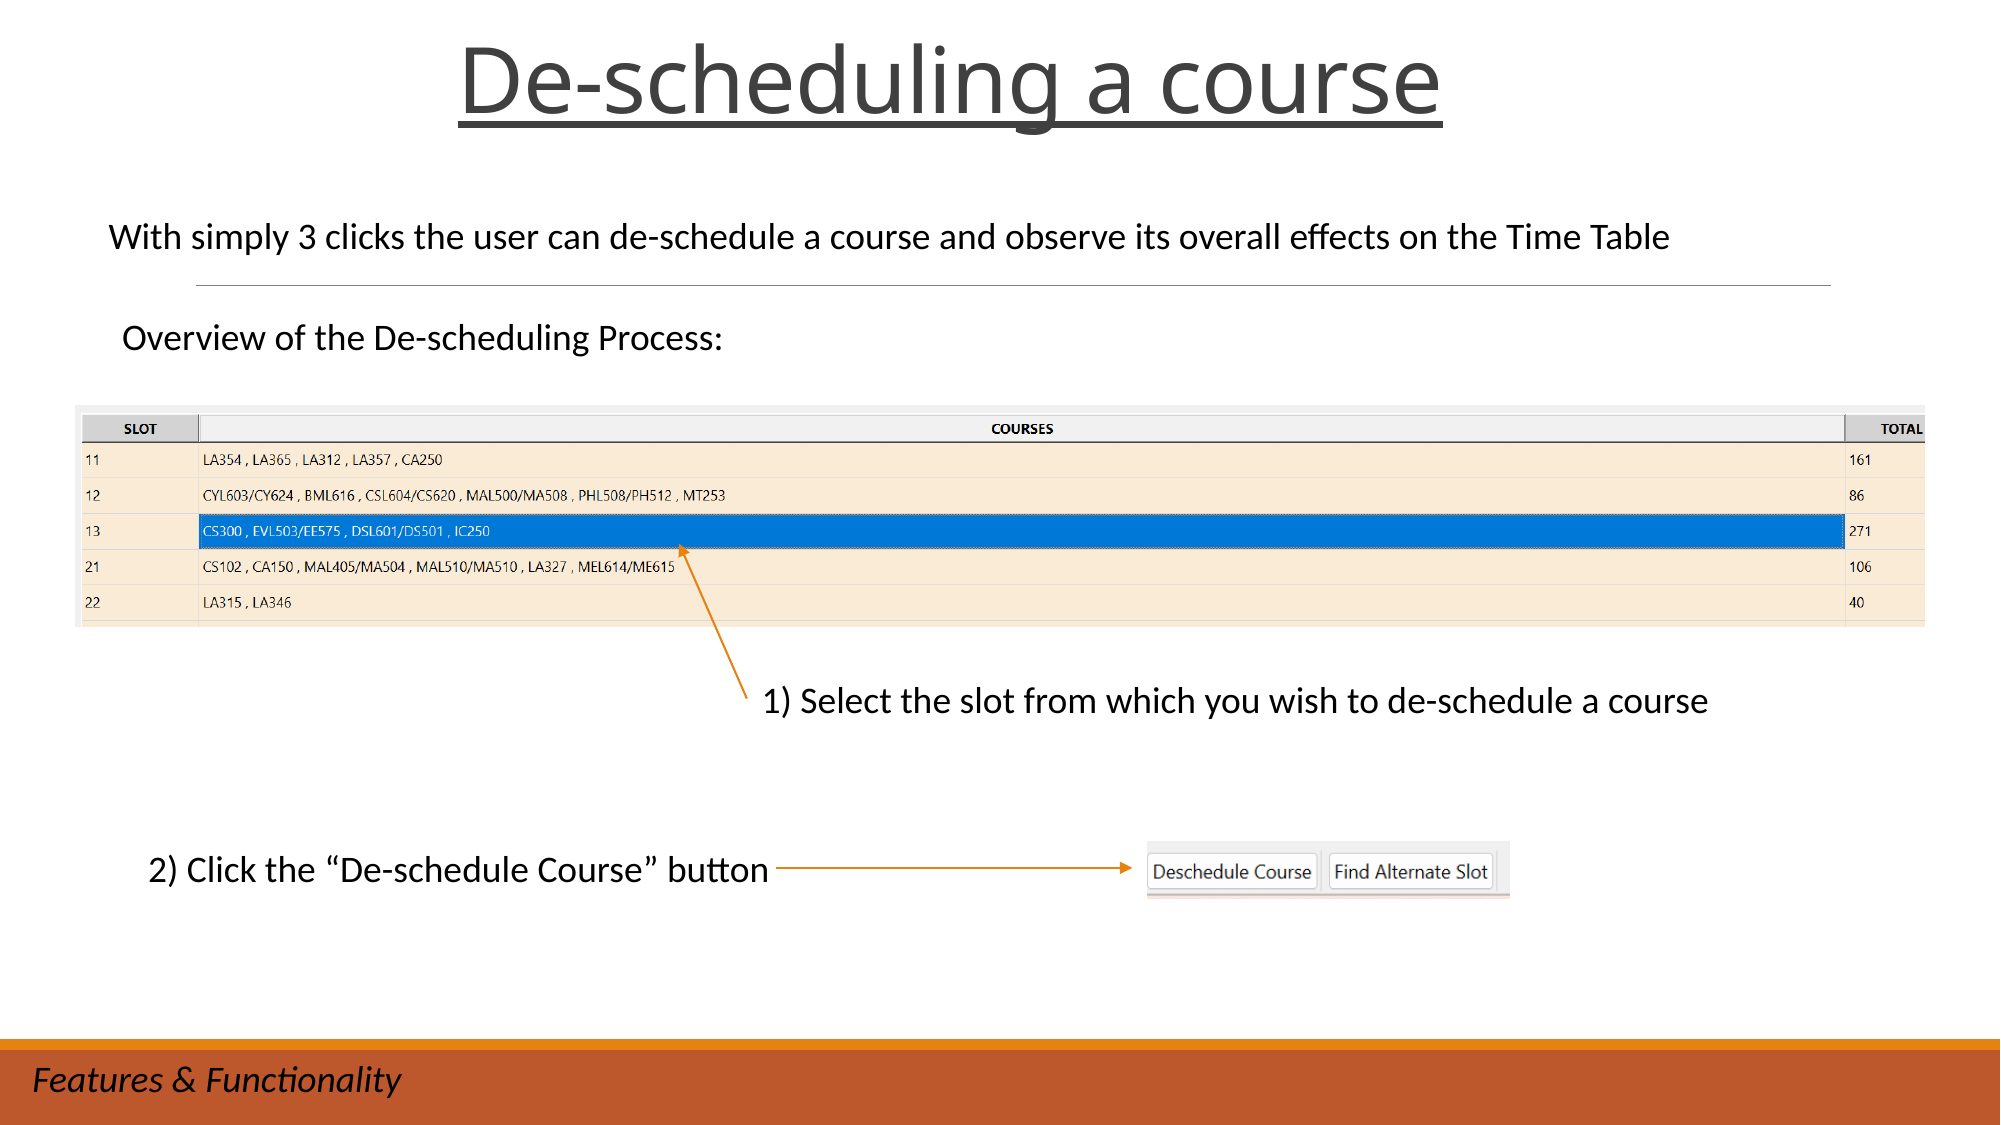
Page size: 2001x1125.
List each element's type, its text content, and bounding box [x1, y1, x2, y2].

picture [1147, 841, 1510, 899]
title De-scheduling a course [442, 0, 1466, 141]
text_box Overview of the De-scheduling Process: [107, 305, 787, 365]
picture [74, 404, 1926, 628]
text_box 2) Click the “De-schedule Course” button [133, 837, 1162, 898]
text_box With simply 3 clicks the user can de-schedule a course and observe its overall effects on the Time Table [93, 205, 1869, 265]
text_box 1) Select the slot from which you wish to de-schedule a course [746, 668, 1764, 729]
text_box Features & Functionality [17, 1047, 424, 1108]
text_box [678, 543, 748, 700]
